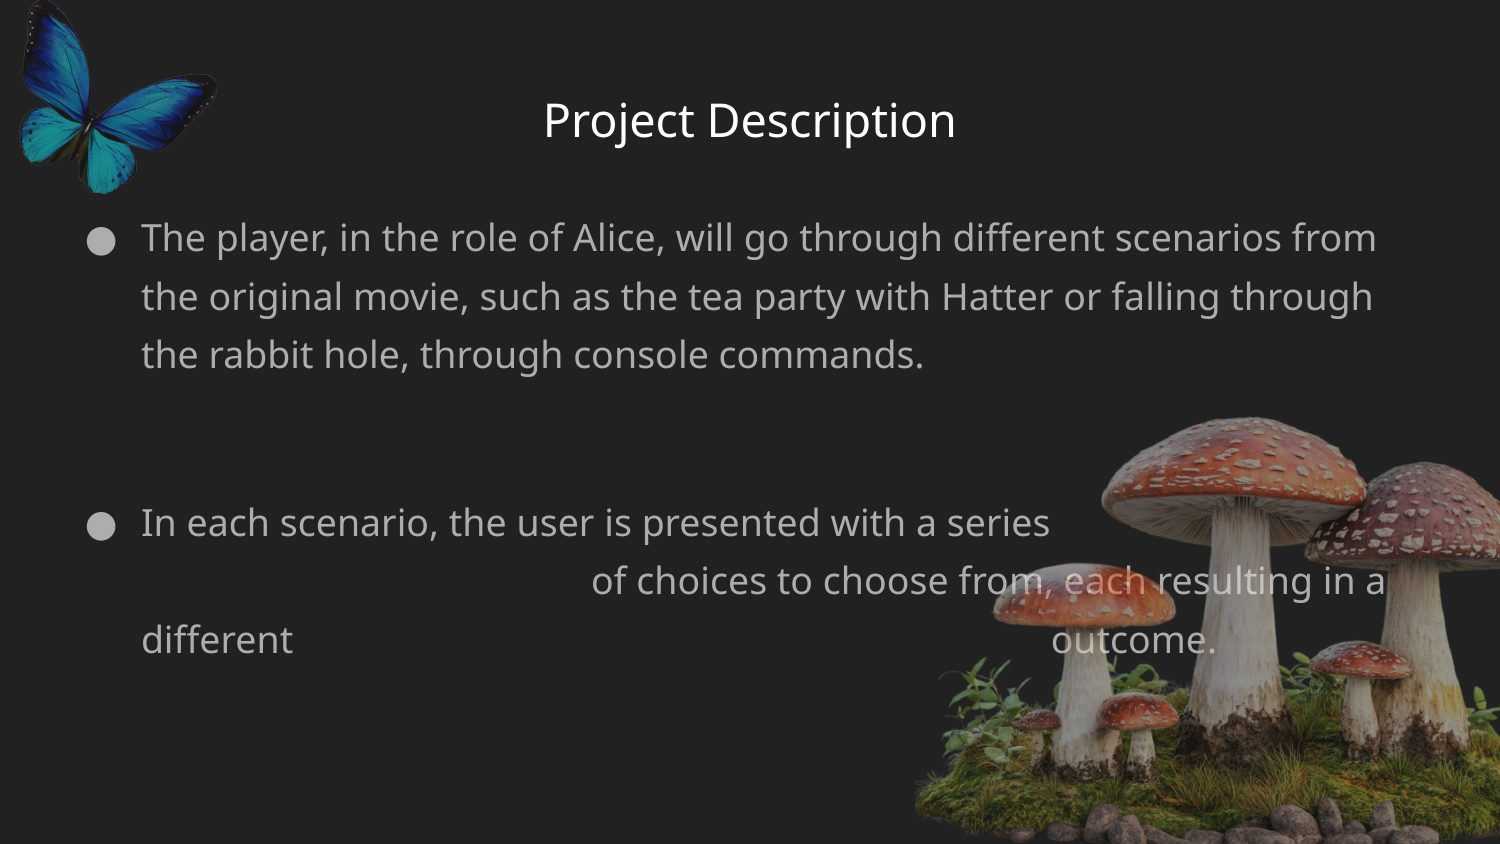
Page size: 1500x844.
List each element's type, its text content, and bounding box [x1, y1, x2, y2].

title Project Description [262, 72, 1449, 167]
list The player, in the role of Alice, will go through different scenarios from the original movie, such as the tea party with Hatter or falling through the rabbit hole, through console commands. In each scenario, the user is presented with a series of choices to choose from, each resulting in a different outcome. [51, 189, 1449, 750]
picture [887, 376, 1500, 844]
picture [0, 0, 259, 214]
